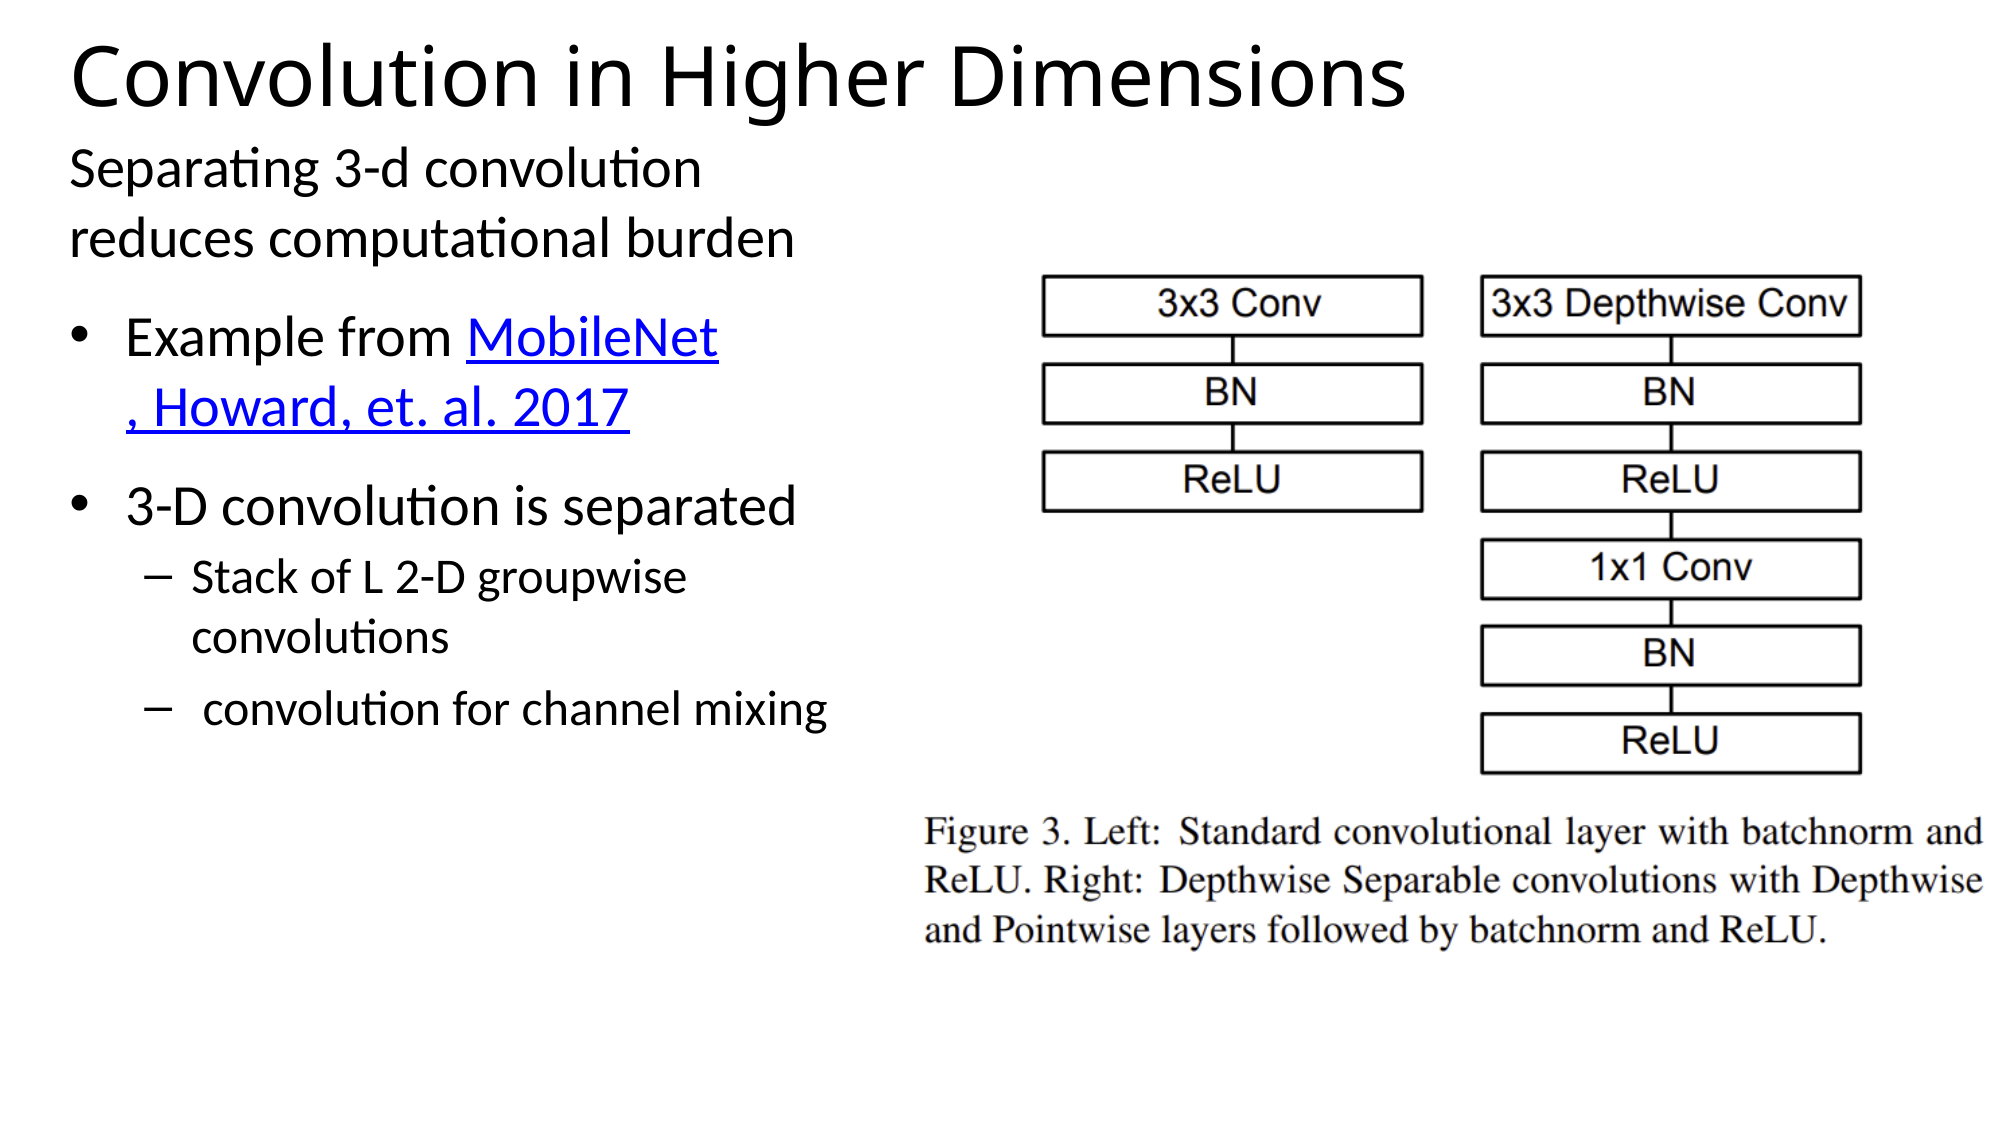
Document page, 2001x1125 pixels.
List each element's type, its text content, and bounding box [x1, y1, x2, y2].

title Convolution in Higher Dimensions [54, 34, 1966, 146]
picture [911, 263, 1990, 964]
